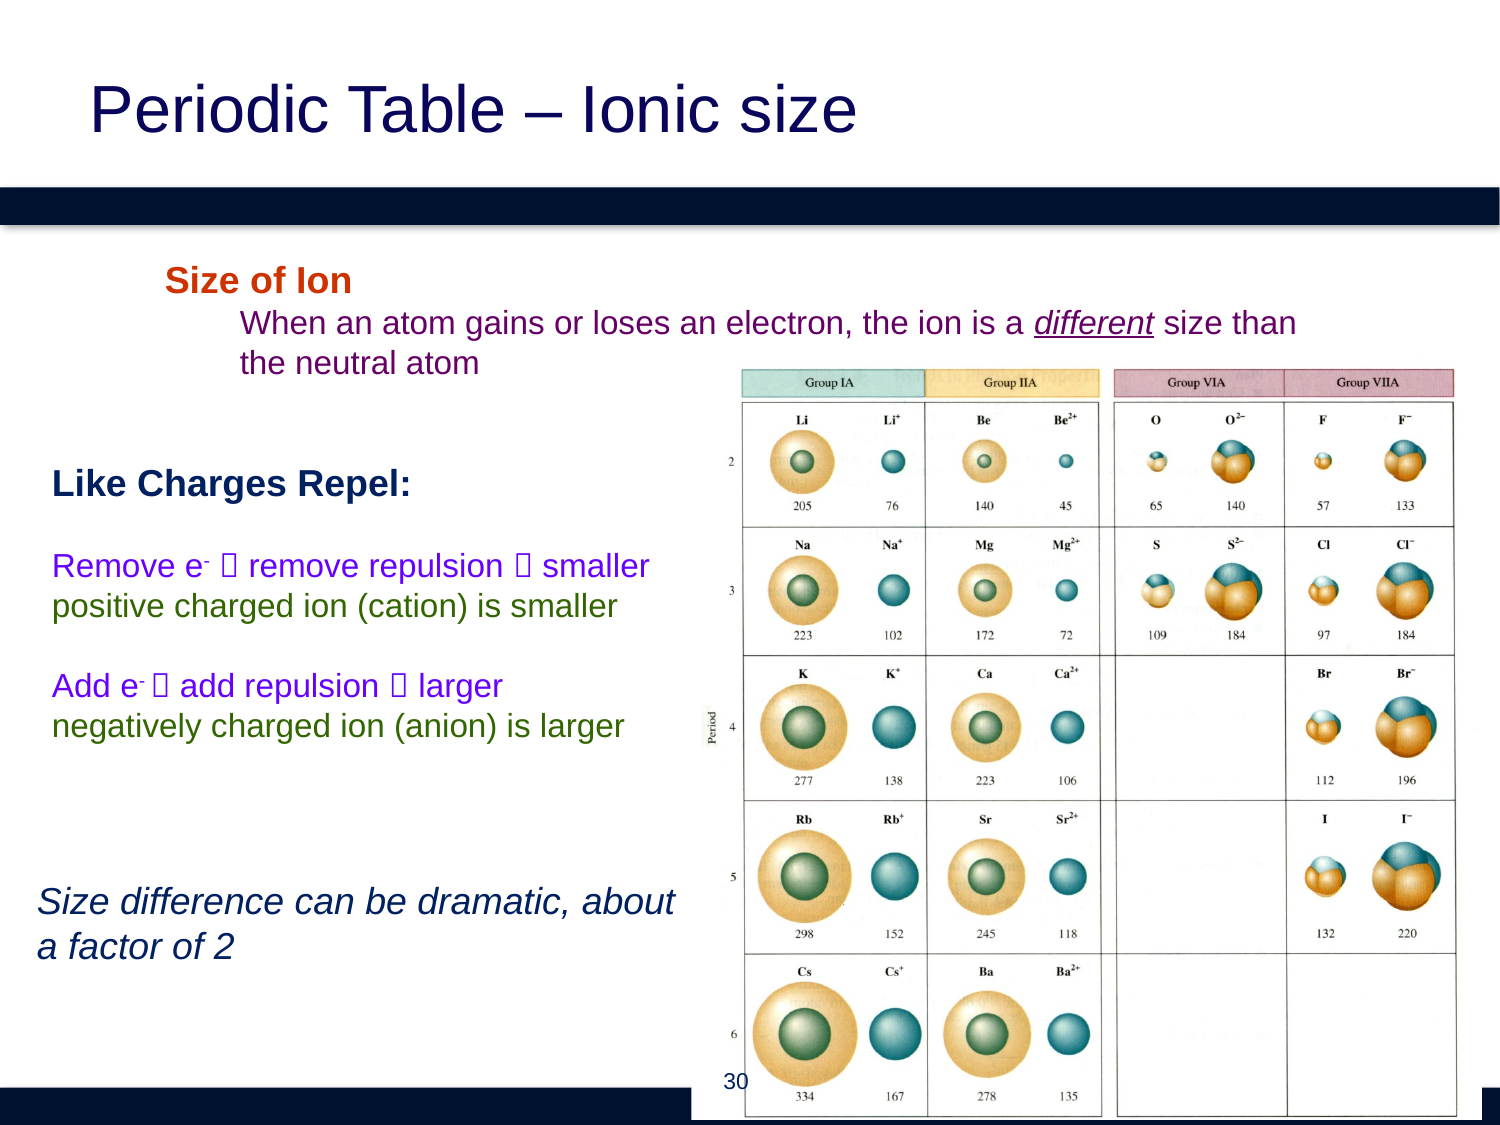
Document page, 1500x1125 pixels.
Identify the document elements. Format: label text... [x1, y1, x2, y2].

text_box Size difference can be dramatic, about a factor of 2 [22, 869, 686, 974]
text_box Periodic Table – Ionic size [74, 1, 1425, 189]
picture [691, 354, 1482, 1120]
text_box Like Charges Repel: Remove e-  remove repulsion  smaller positive charged ion (cation) is smaller Add e-  add repulsion  larger negatively charged ion (anion) is larger [37, 452, 666, 752]
text_box Size of Ion When an atom gains or loses an electron, the ion is a different size than the neutral atom [0, 158, 1327, 429]
